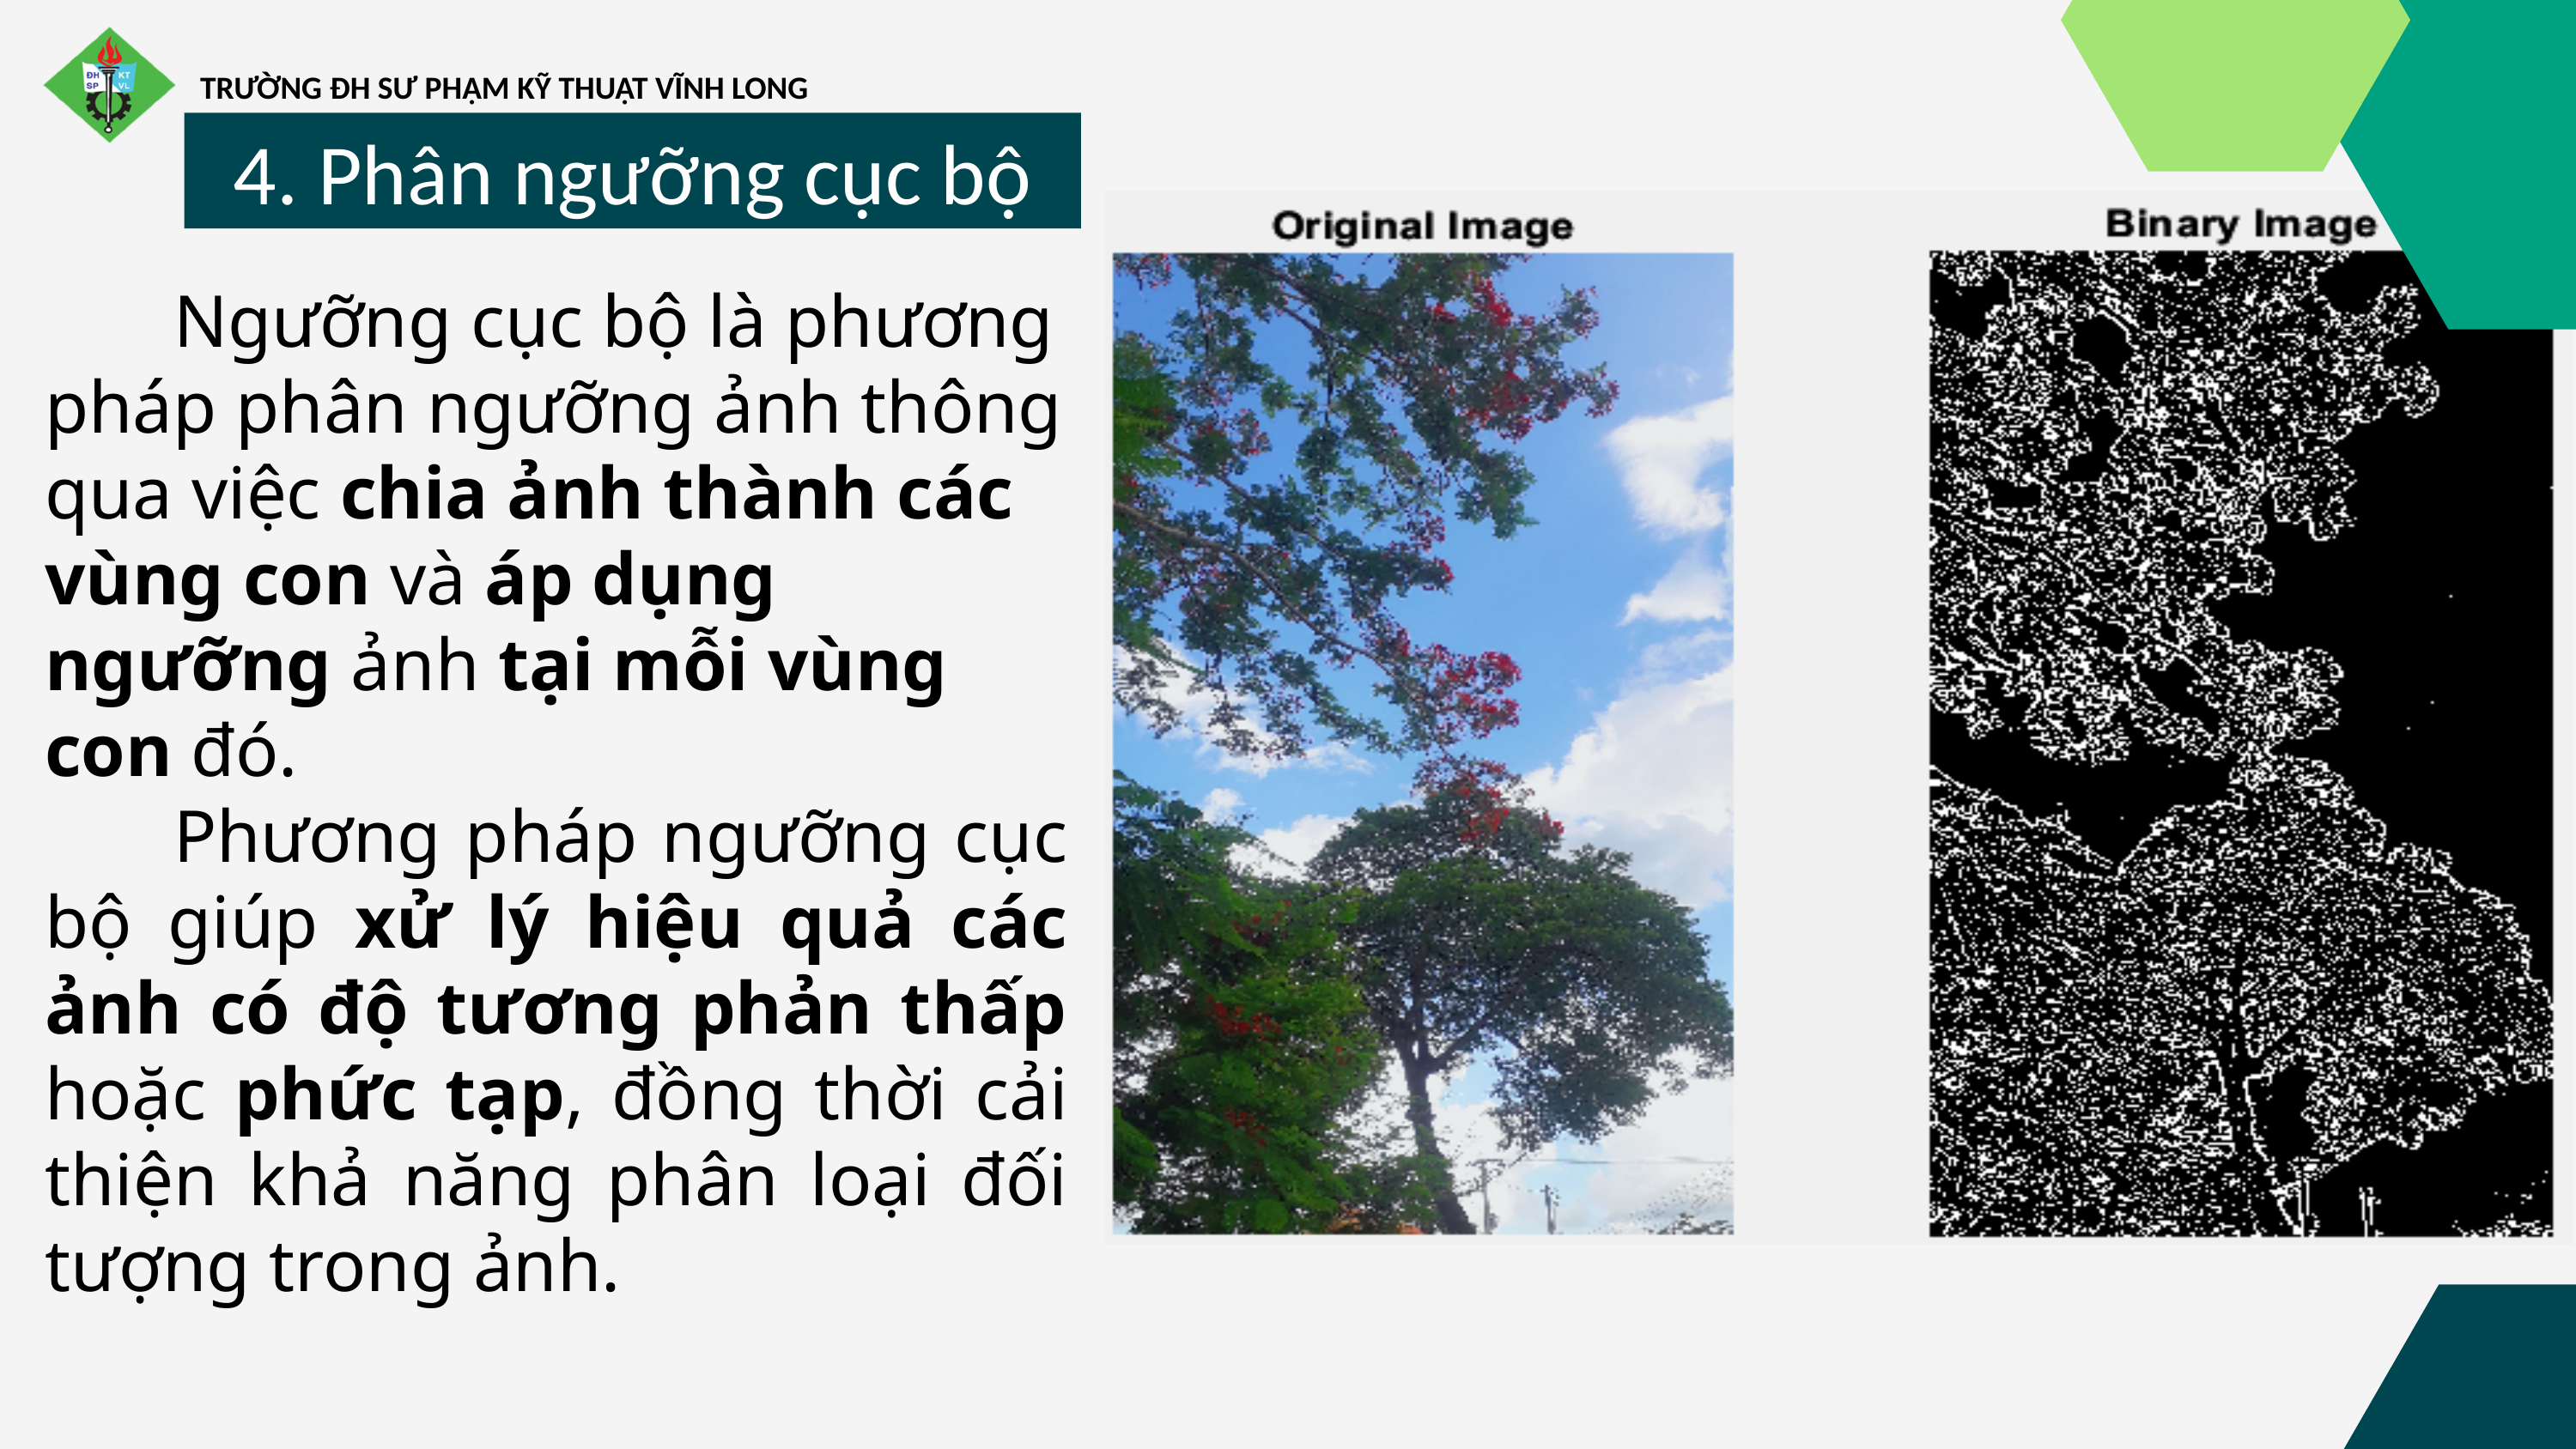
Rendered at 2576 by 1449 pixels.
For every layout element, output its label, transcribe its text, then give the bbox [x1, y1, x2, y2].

text_box 4. Phân ngưỡng cục bộ [184, 112, 1081, 229]
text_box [2060, 0, 2411, 172]
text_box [42, 27, 826, 147]
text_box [2333, 1284, 2576, 1449]
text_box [2300, 0, 2576, 330]
text_box Ngưỡng cục bộ là phương pháp phân ngưỡng ảnh thông qua việc chia ảnh thành các vùng con và áp dụng ngưỡng ảnh tại mỗi vùng con đó. Phương pháp ngưỡng cục bộ giúp xử lý hiệu quả các ảnh có độ tương phản thấp hoặc phức tạp, đồng thời cải thiện khả năng phân loại đối tượng trong ảnh. [32, 269, 1081, 1398]
picture [1103, 191, 2573, 1246]
